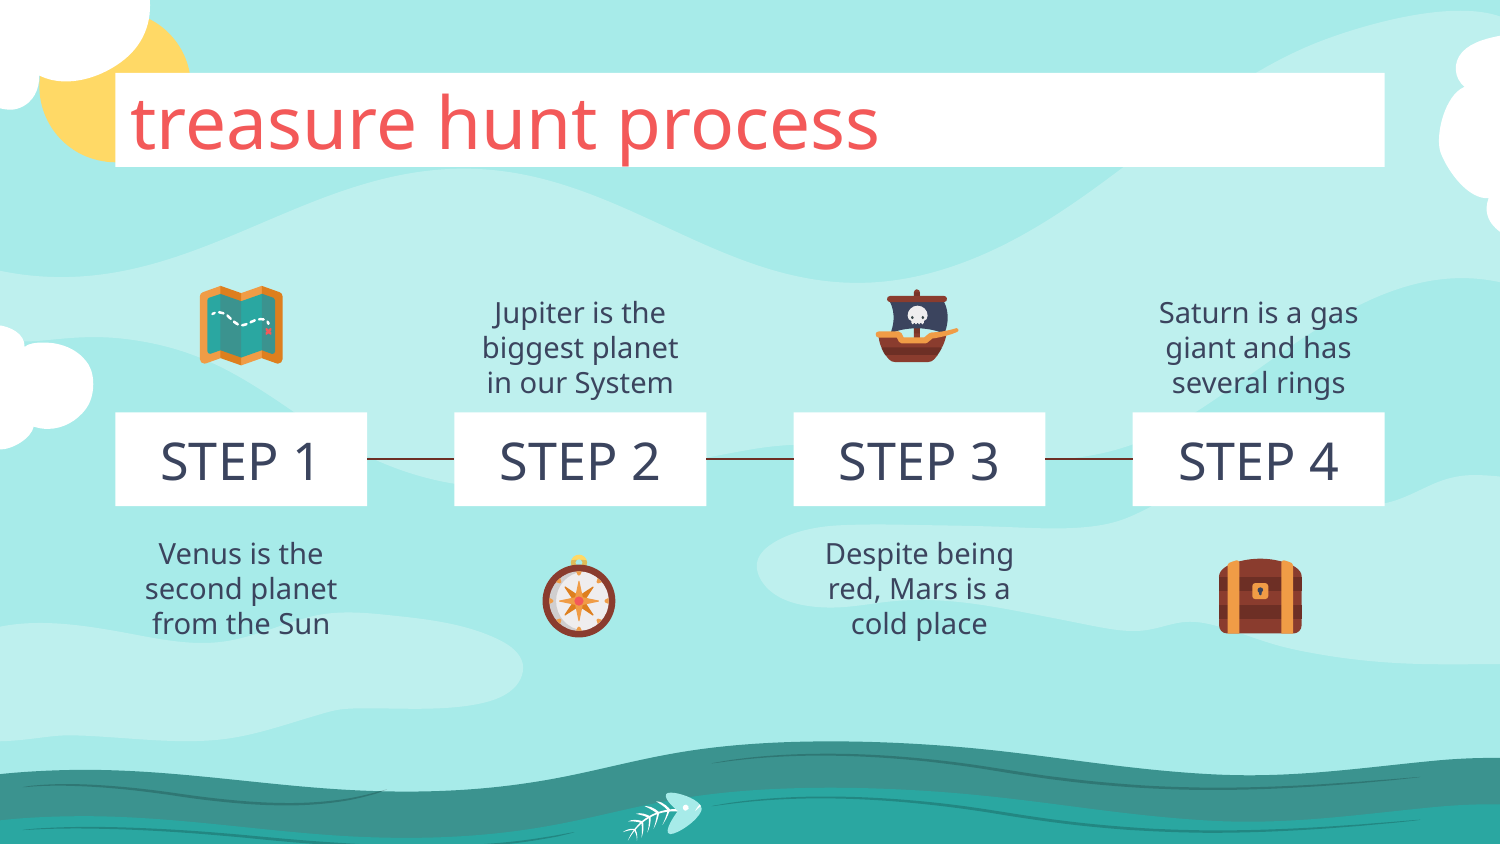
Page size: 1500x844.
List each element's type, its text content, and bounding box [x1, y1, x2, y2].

text_box Despite being red, Mars is a cold place [804, 520, 1035, 665]
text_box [1218, 558, 1303, 634]
title treasure hunt process [115, 72, 1385, 167]
text_box STEP 2 [454, 412, 707, 507]
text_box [542, 554, 616, 638]
text_box Venus is the second planet from the Sun [126, 520, 357, 665]
text_box Jupiter is the biggest planet in our System [465, 255, 696, 400]
text_box Saturn is a gas giant and has several rings [1143, 255, 1374, 400]
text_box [875, 289, 960, 363]
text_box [199, 285, 283, 366]
text_box STEP 4 [1132, 412, 1385, 507]
text_box STEP 1 [115, 412, 368, 507]
text_box STEP 3 [793, 412, 1046, 507]
